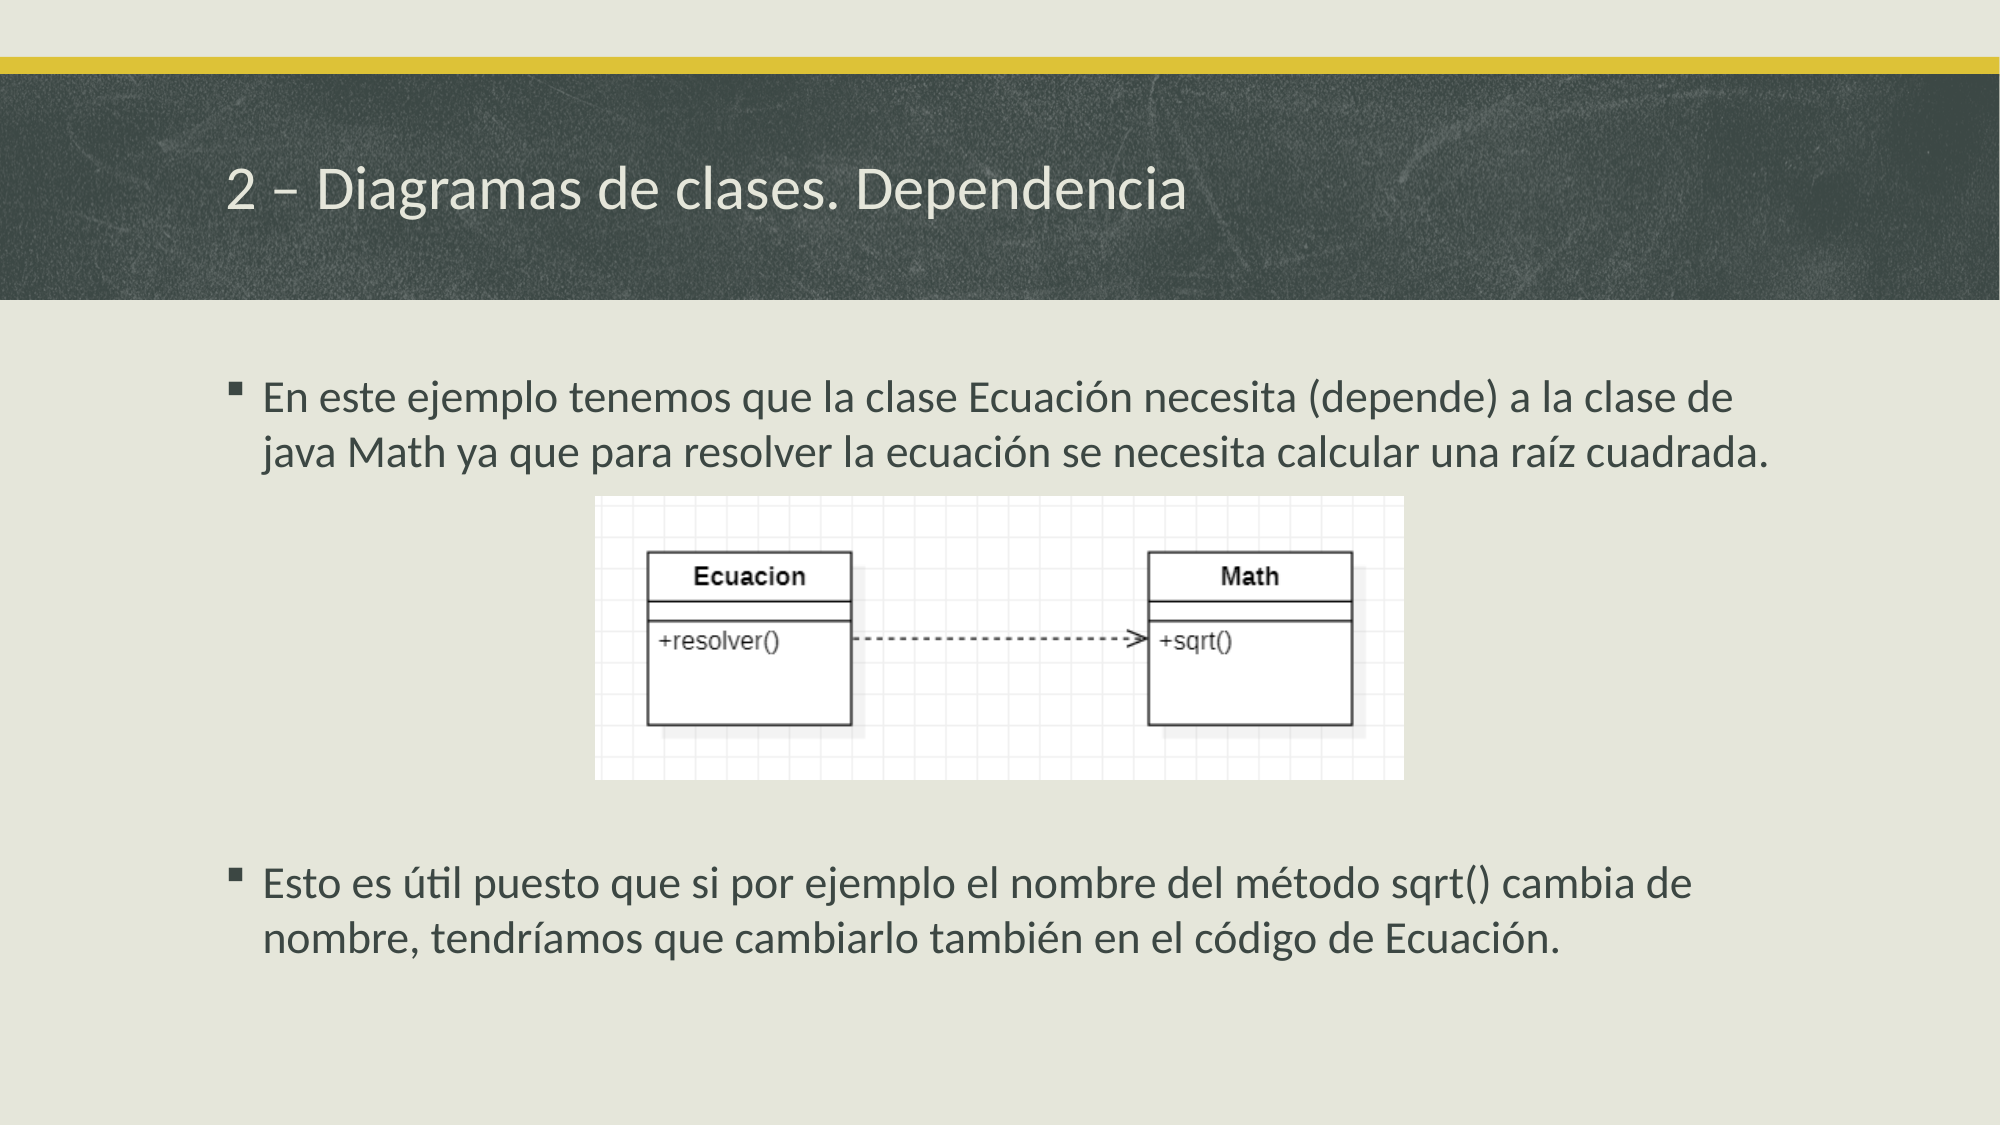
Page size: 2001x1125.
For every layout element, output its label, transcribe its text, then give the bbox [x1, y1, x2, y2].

picture [0, 74, 2000, 300]
title 2 – Diagramas de clases. Dependencia [210, 76, 1790, 300]
list En este ejemplo tenemos que la clase Ecuación necesita (depende) a la clase de java Math ya que para resolver la ecuación se necesita calcular una raíz cuadrada. Esto es útil puesto que si por ejemplo el nombre del método sqrt() cambia de nombre, tendríamos que cambiarlo también en el código de Ecuación. [210, 359, 1790, 1014]
picture [595, 496, 1404, 780]
